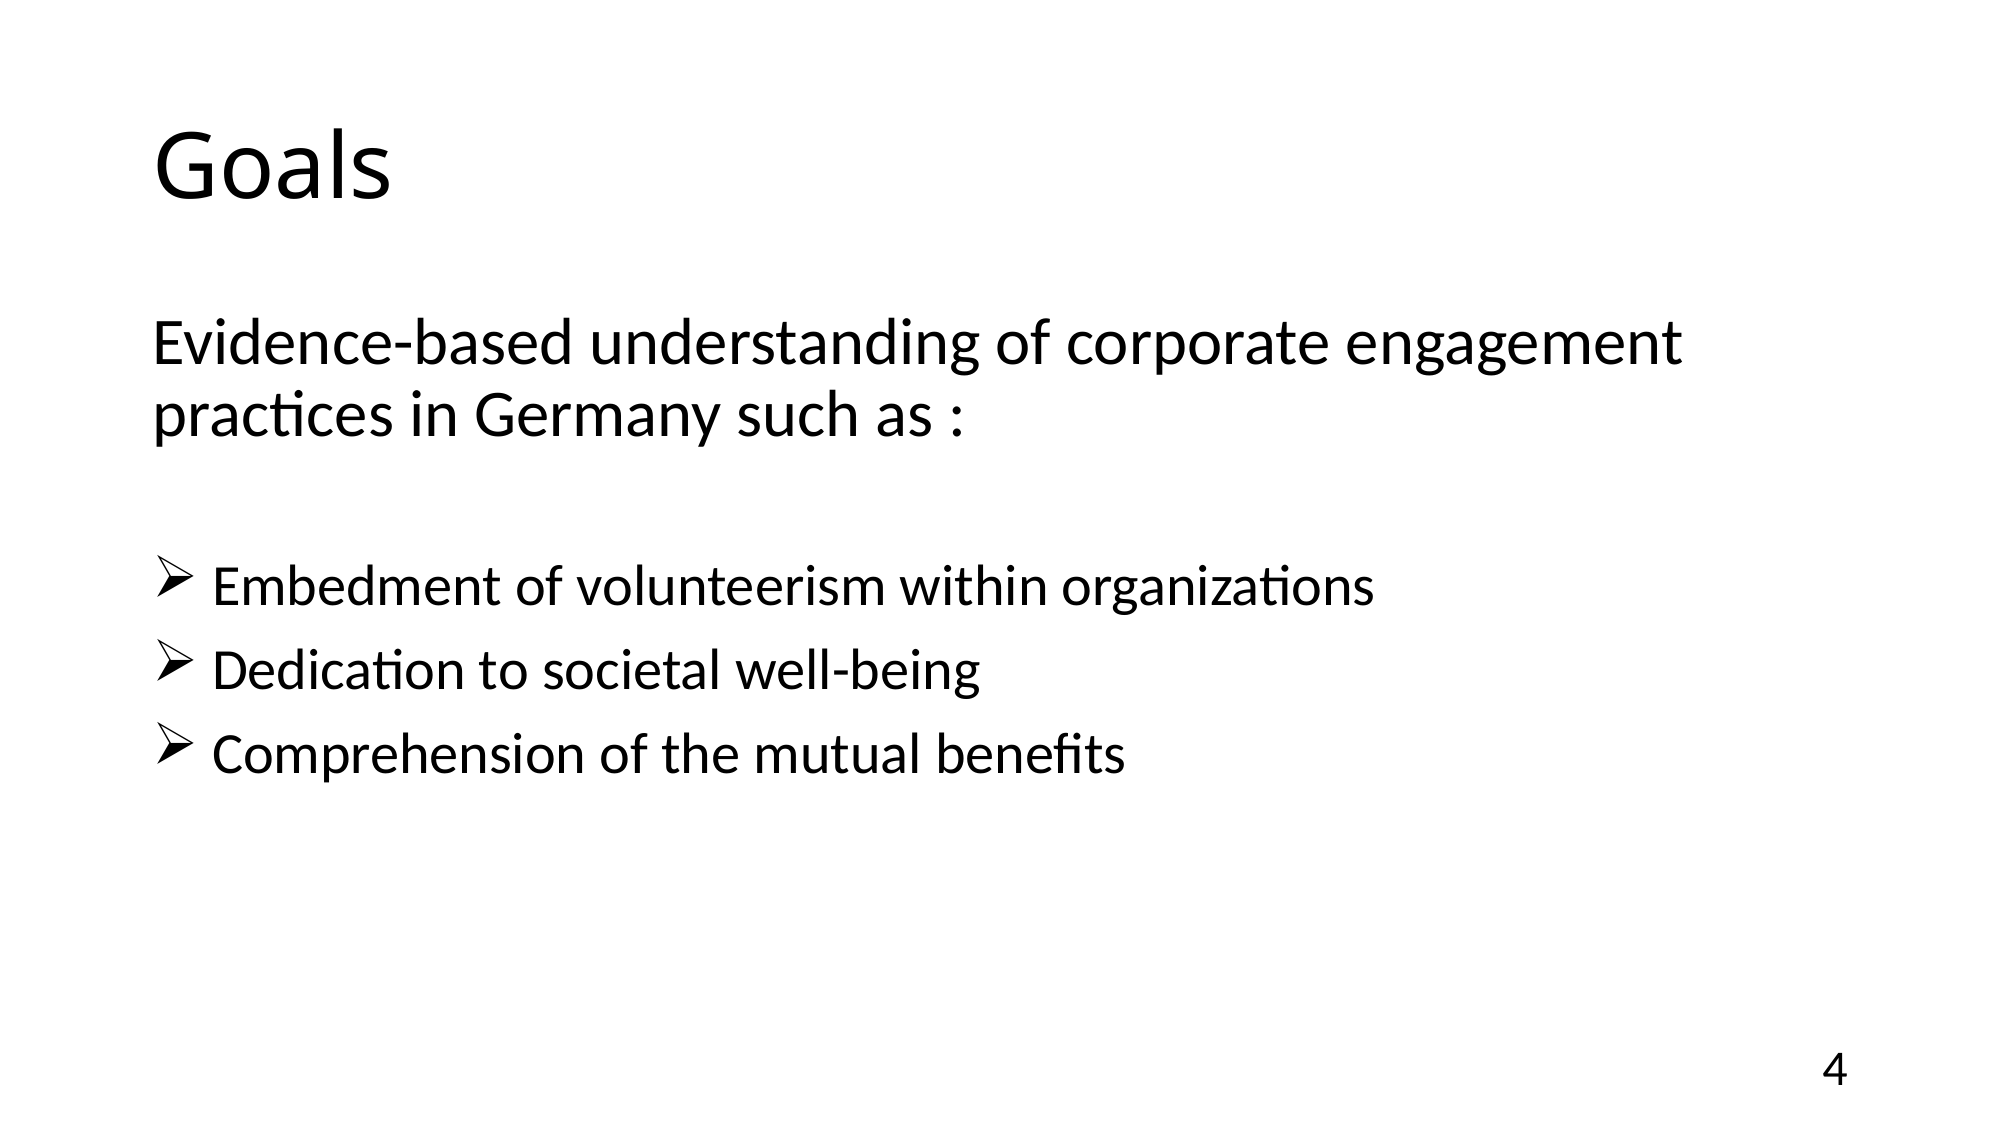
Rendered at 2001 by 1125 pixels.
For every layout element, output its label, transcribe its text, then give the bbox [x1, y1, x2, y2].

title Goals [137, 59, 1863, 278]
list Evidence-based understanding of corporate engagement practices in Germany such as : Embedment of volunteerism within organizations Dedication to societal well-being Comprehension of the mutual benefits [137, 299, 1863, 1014]
slide_number 4 [1412, 1035, 1863, 1096]
